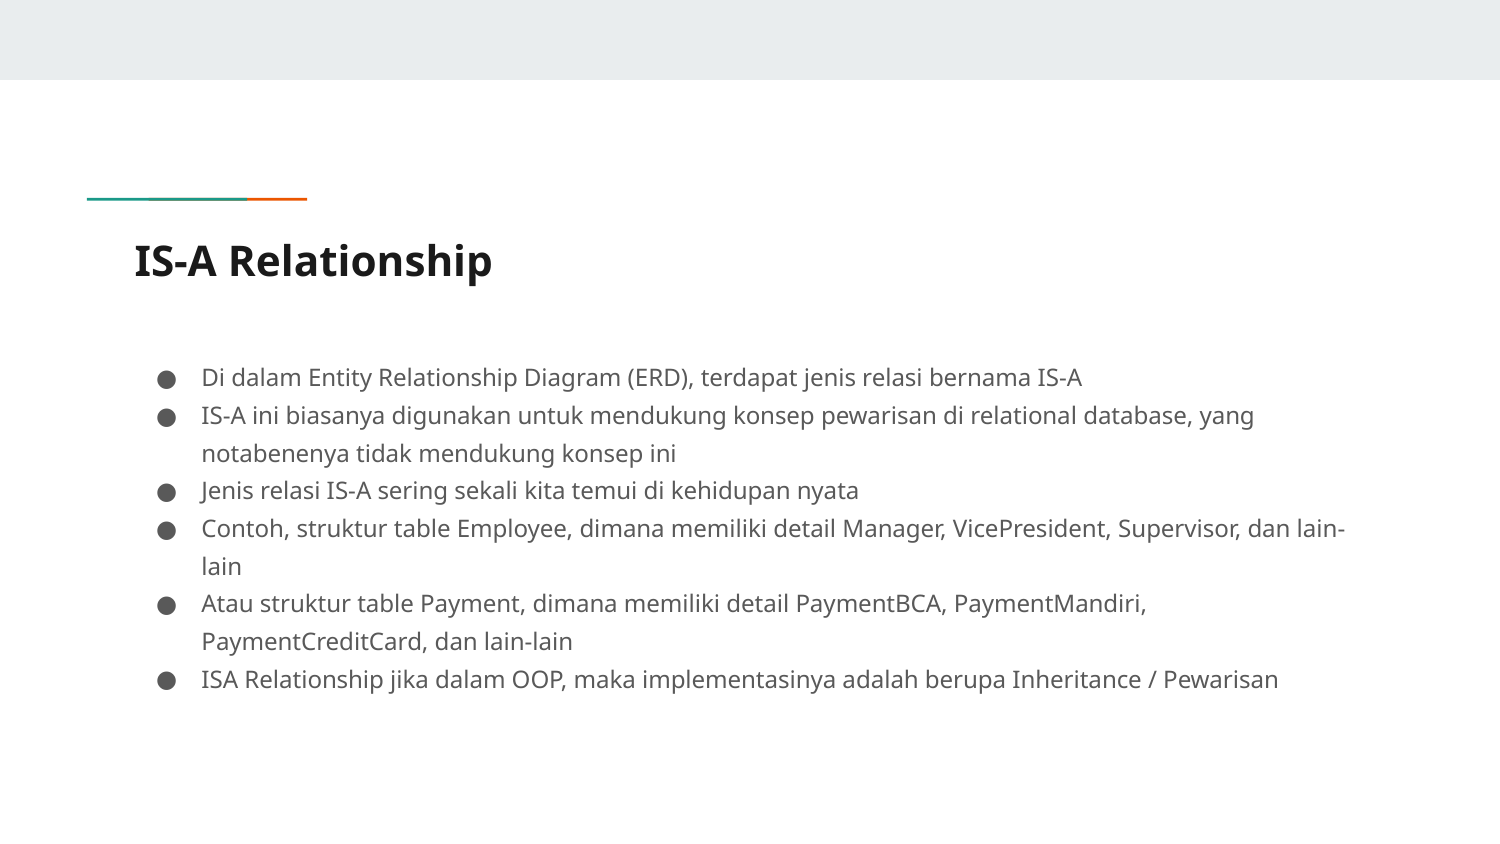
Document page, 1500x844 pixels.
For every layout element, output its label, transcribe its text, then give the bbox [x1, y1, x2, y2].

title IS-A Relationship [119, 216, 1381, 305]
list Di dalam Entity Relationship Diagram (ERD), terdapat jenis relasi bernama IS-A IS-A ini biasanya digunakan untuk mendukung konsep pewarisan di relational database, yang notabenenya tidak mendukung konsep ini Jenis relasi IS-A sering sekali kita temui di kehidupan nyata Contoh, struktur table Employee, dimana memiliki detail Manager, VicePresident, Supervisor, dan lain-lain Atau struktur table Payment, dimana memiliki detail PaymentBCA, PaymentMandiri, PaymentCreditCard, dan lain-lain ISA Relationship jika dalam OOP, maka implementasinya adalah berupa Inheritance / Pewarisan [119, 341, 1381, 712]
